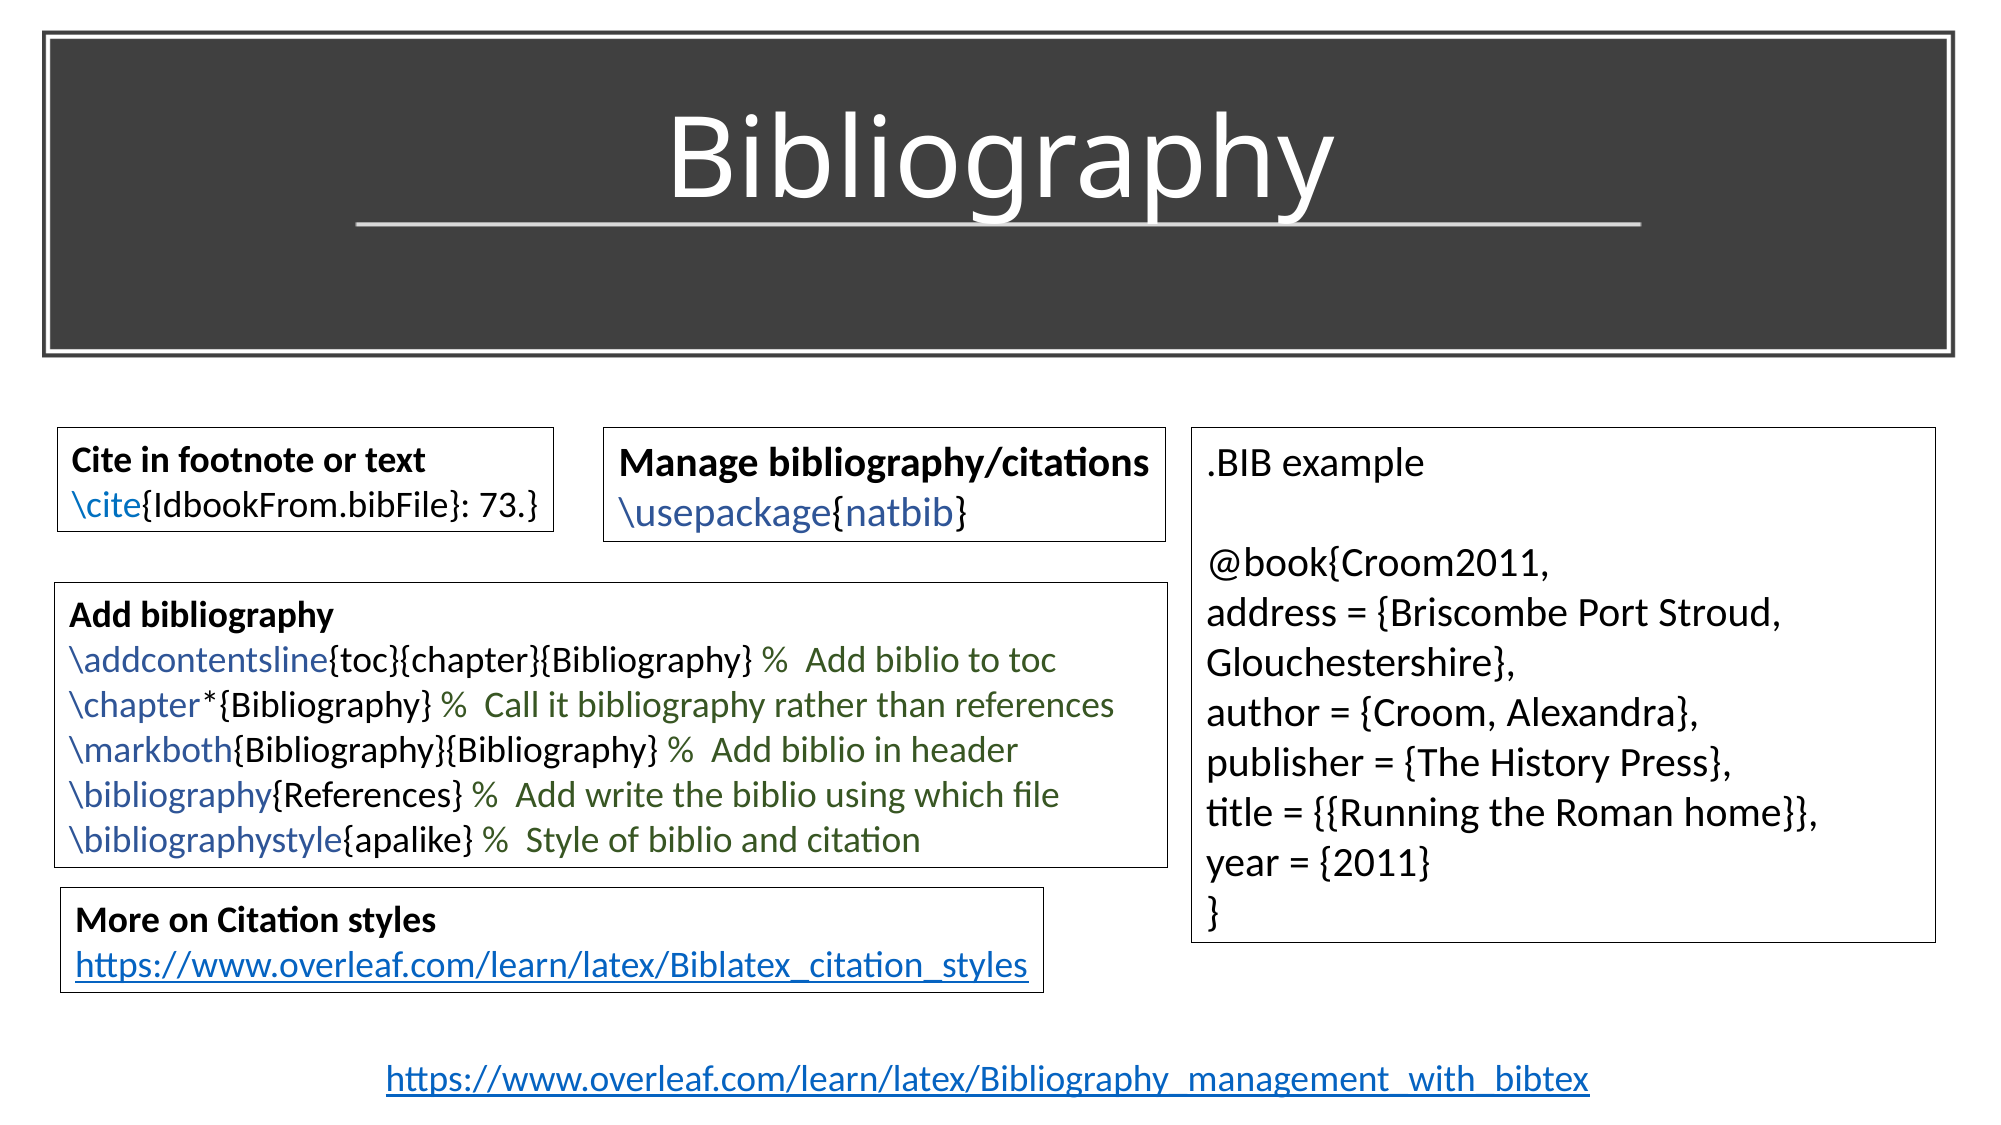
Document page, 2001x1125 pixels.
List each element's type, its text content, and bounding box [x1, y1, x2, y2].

text_box Cite in footnote or text \cite{IdbookFrom.bibFile}: 73.} [57, 427, 554, 532]
text_box More on Citation styles https://www.overleaf.com/learn/latex/Biblatex_citation_styles [60, 887, 1044, 993]
text_box Manage bibliography/citations \usepackage{natbib} [603, 427, 1166, 542]
text_box Add bibliography \addcontentsline{toc}{chapter}{Bibliography} % Add biblio to toc \chapter*{Bibliography} % Call it bibliography rather than references \markboth{Bibliography}{Bibliography} % Add biblio in header \bibliography{References} % Add write the biblio using which file \bibliographystyle{apalike} % Style of biblio and citation [54, 582, 1168, 868]
picture [42, 28, 1958, 359]
text_box .BIB example @book{Croom2011, address = {Briscombe Port Stroud, Glouchestershire}, author = {Croom, Alexandra}, publisher = {The History Press}, title = {{Running the Roman home}}, year = {2011} } [1191, 427, 1936, 943]
text_box https://www.overleaf.com/learn/latex/Bibliography_management_with_bibtex [370, 1046, 1676, 1107]
